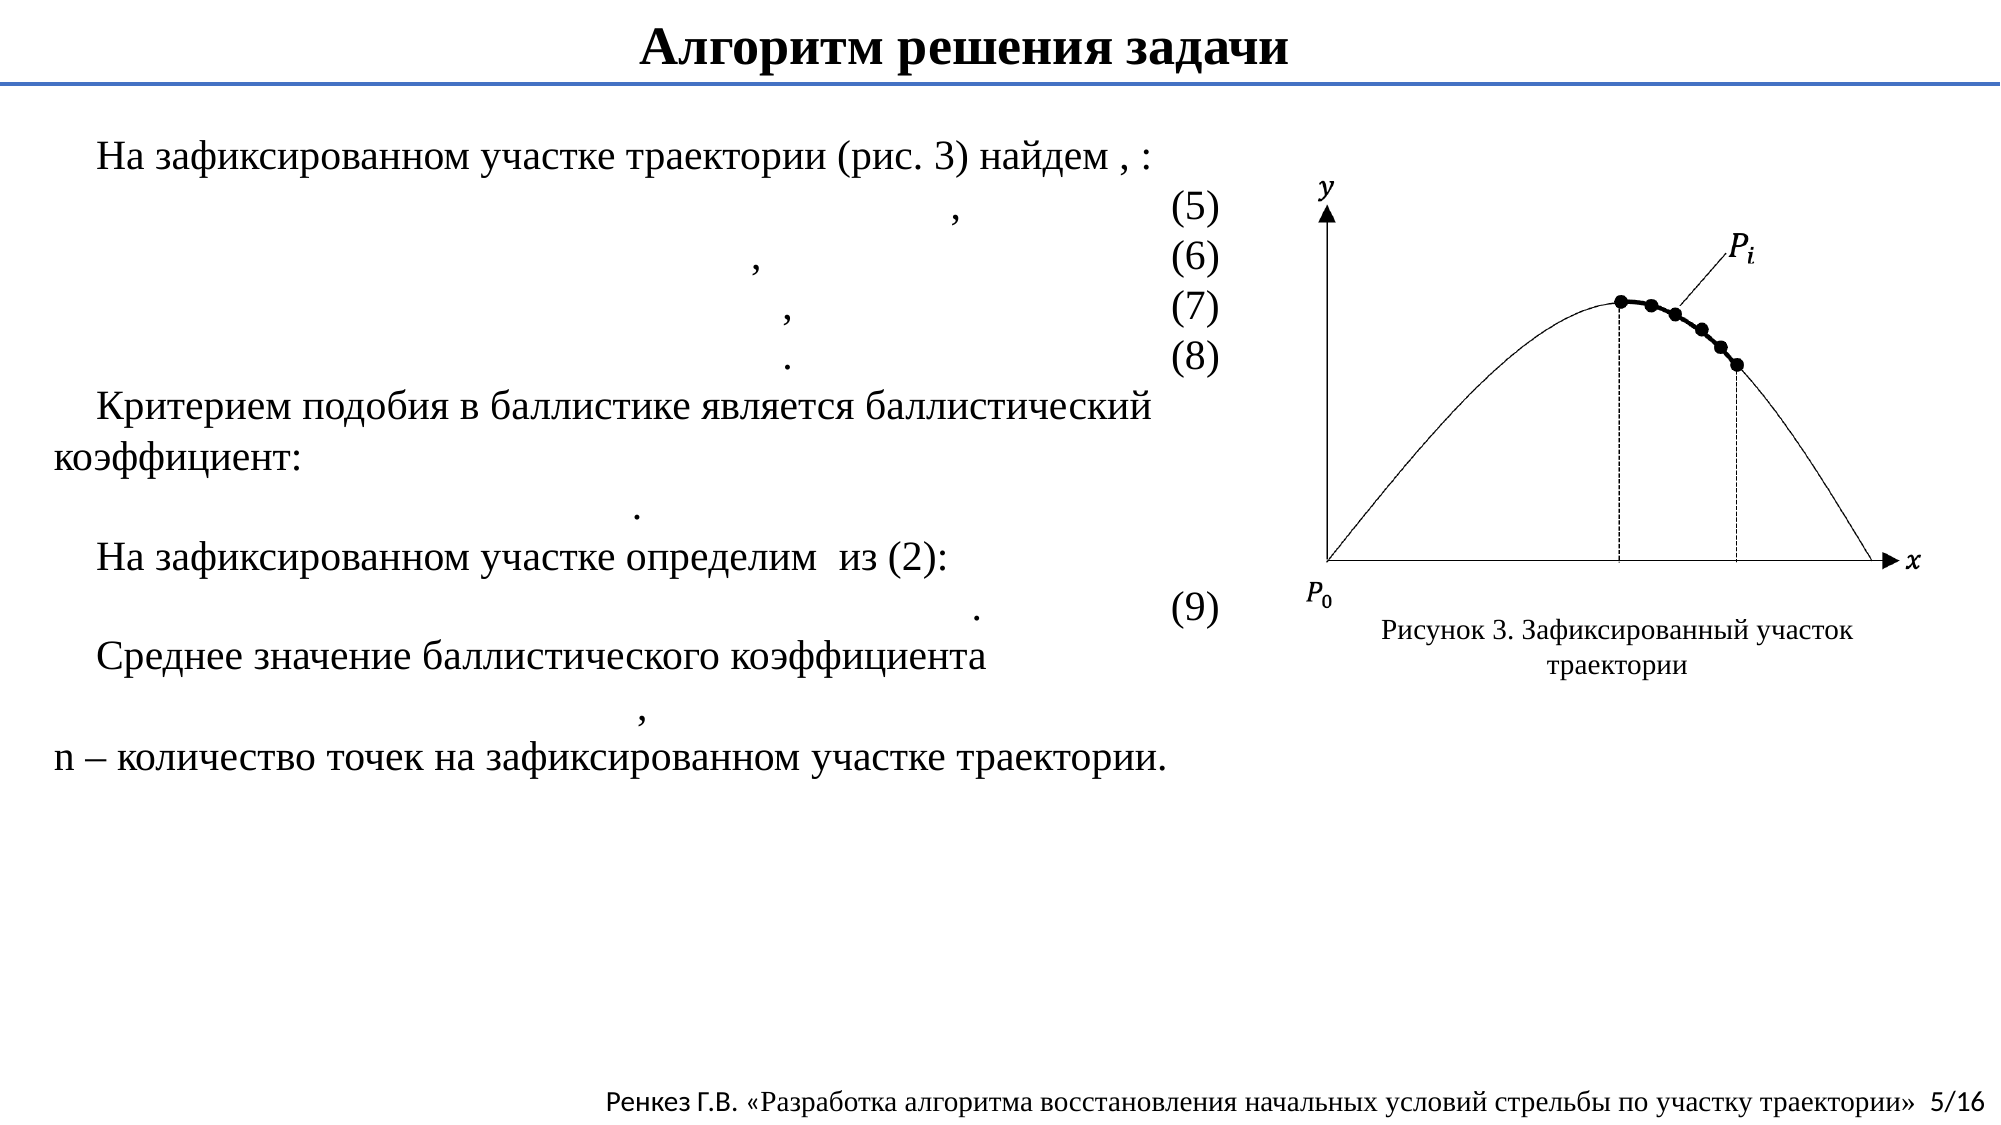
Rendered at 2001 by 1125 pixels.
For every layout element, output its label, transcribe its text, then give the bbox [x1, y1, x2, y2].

text_box Рисунок 3. Зафиксированный участок траектории [1316, 648, 1919, 688]
text_box Алгоритм решения задачи [67, 3, 1863, 82]
text_box Ренкез Г.В. «Разработка алгоритма восстановления начальных условий стрельбы по участку траектории» 5/16 [0, 1074, 2000, 1125]
picture [1234, 104, 2000, 648]
